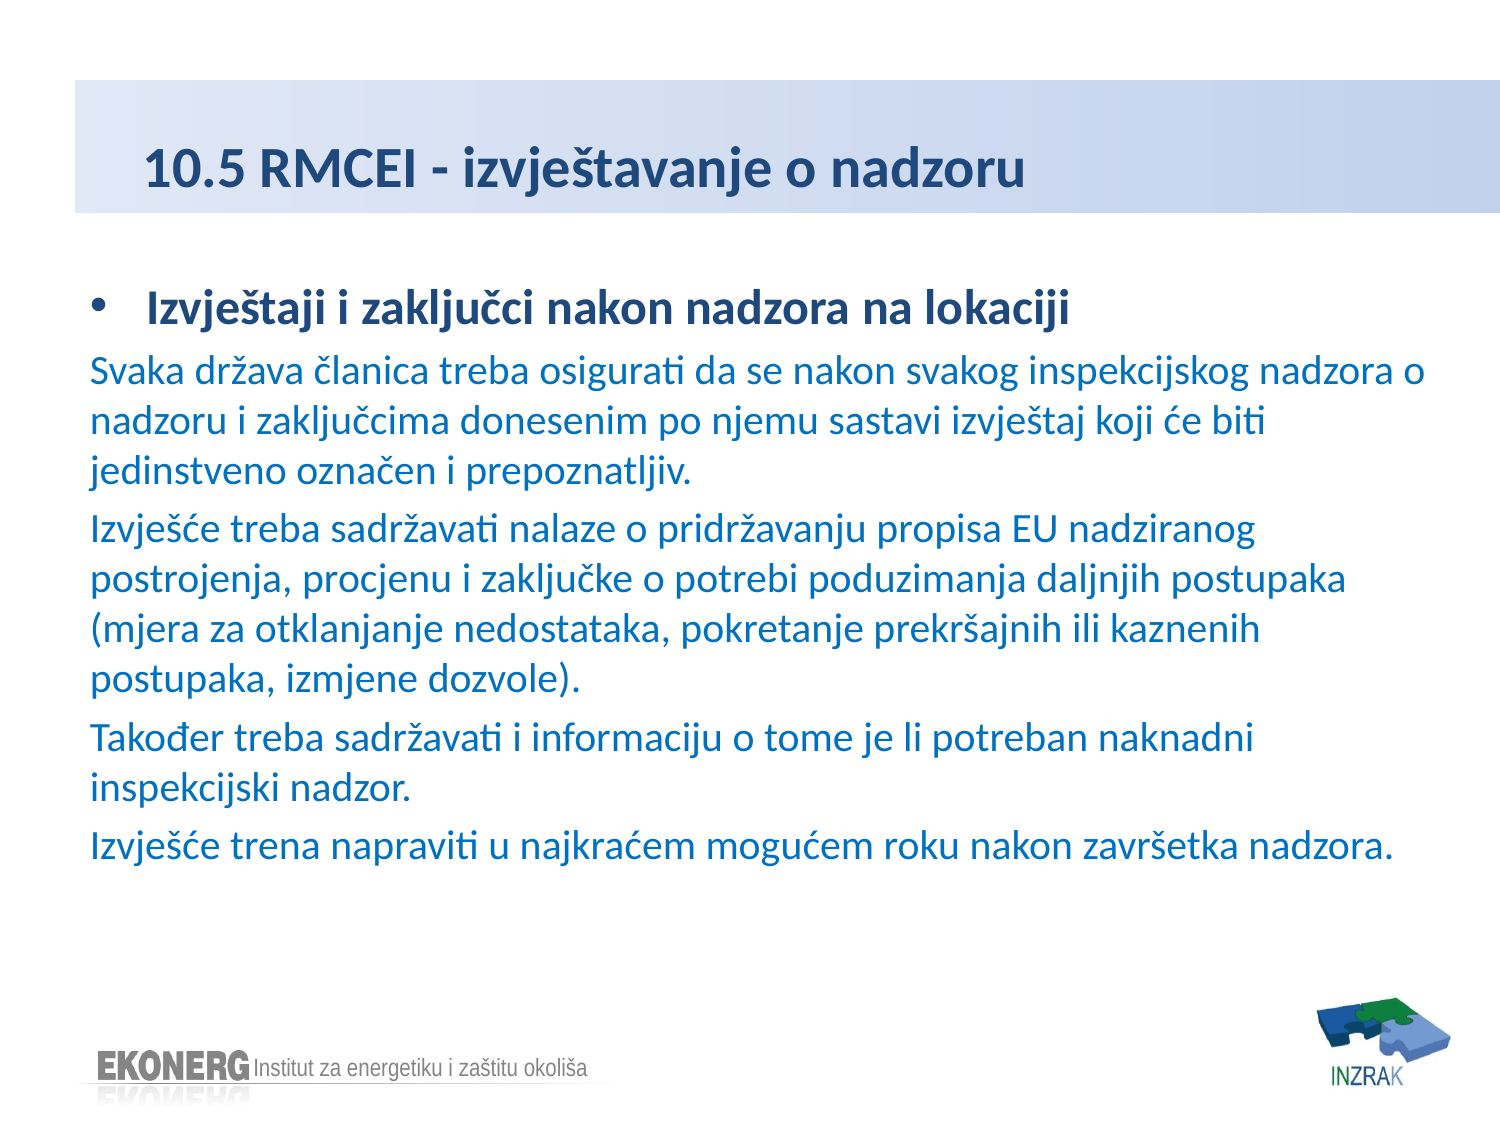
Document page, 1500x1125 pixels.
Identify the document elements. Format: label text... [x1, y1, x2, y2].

picture [1315, 996, 1451, 1093]
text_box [61, 1038, 636, 1112]
text_box Izvještaji i zaključci nakon nadzora na lokaciji Svaka država članica treba osigurati da se nakon svakog inspekcijskog nadzora o nadzoru i zaključcima donesenim po njemu sastavi izvještaj koji će biti jedinstveno označen i prepoznatljiv. Izvješće treba sadržavati nalaze o pridržavanju propisa EU nadziranog postrojenja, procjenu i zaključke o potrebi poduzimanja daljnjih postupaka (mjera za otklanjanje nedostataka, pokretanje prekršajnih ili kaznenih postupaka, izmjene dozvole). Također treba sadržavati i informaciju o tome je li potreban naknadni inspekcijski nadzor. Izvješće trena napraviti u najkraćem mogućem roku nakon završetka nadzora. [74, 267, 1447, 1010]
title 10.5 RMCEI - izvještavanje o nadzoru [75, 80, 1500, 213]
